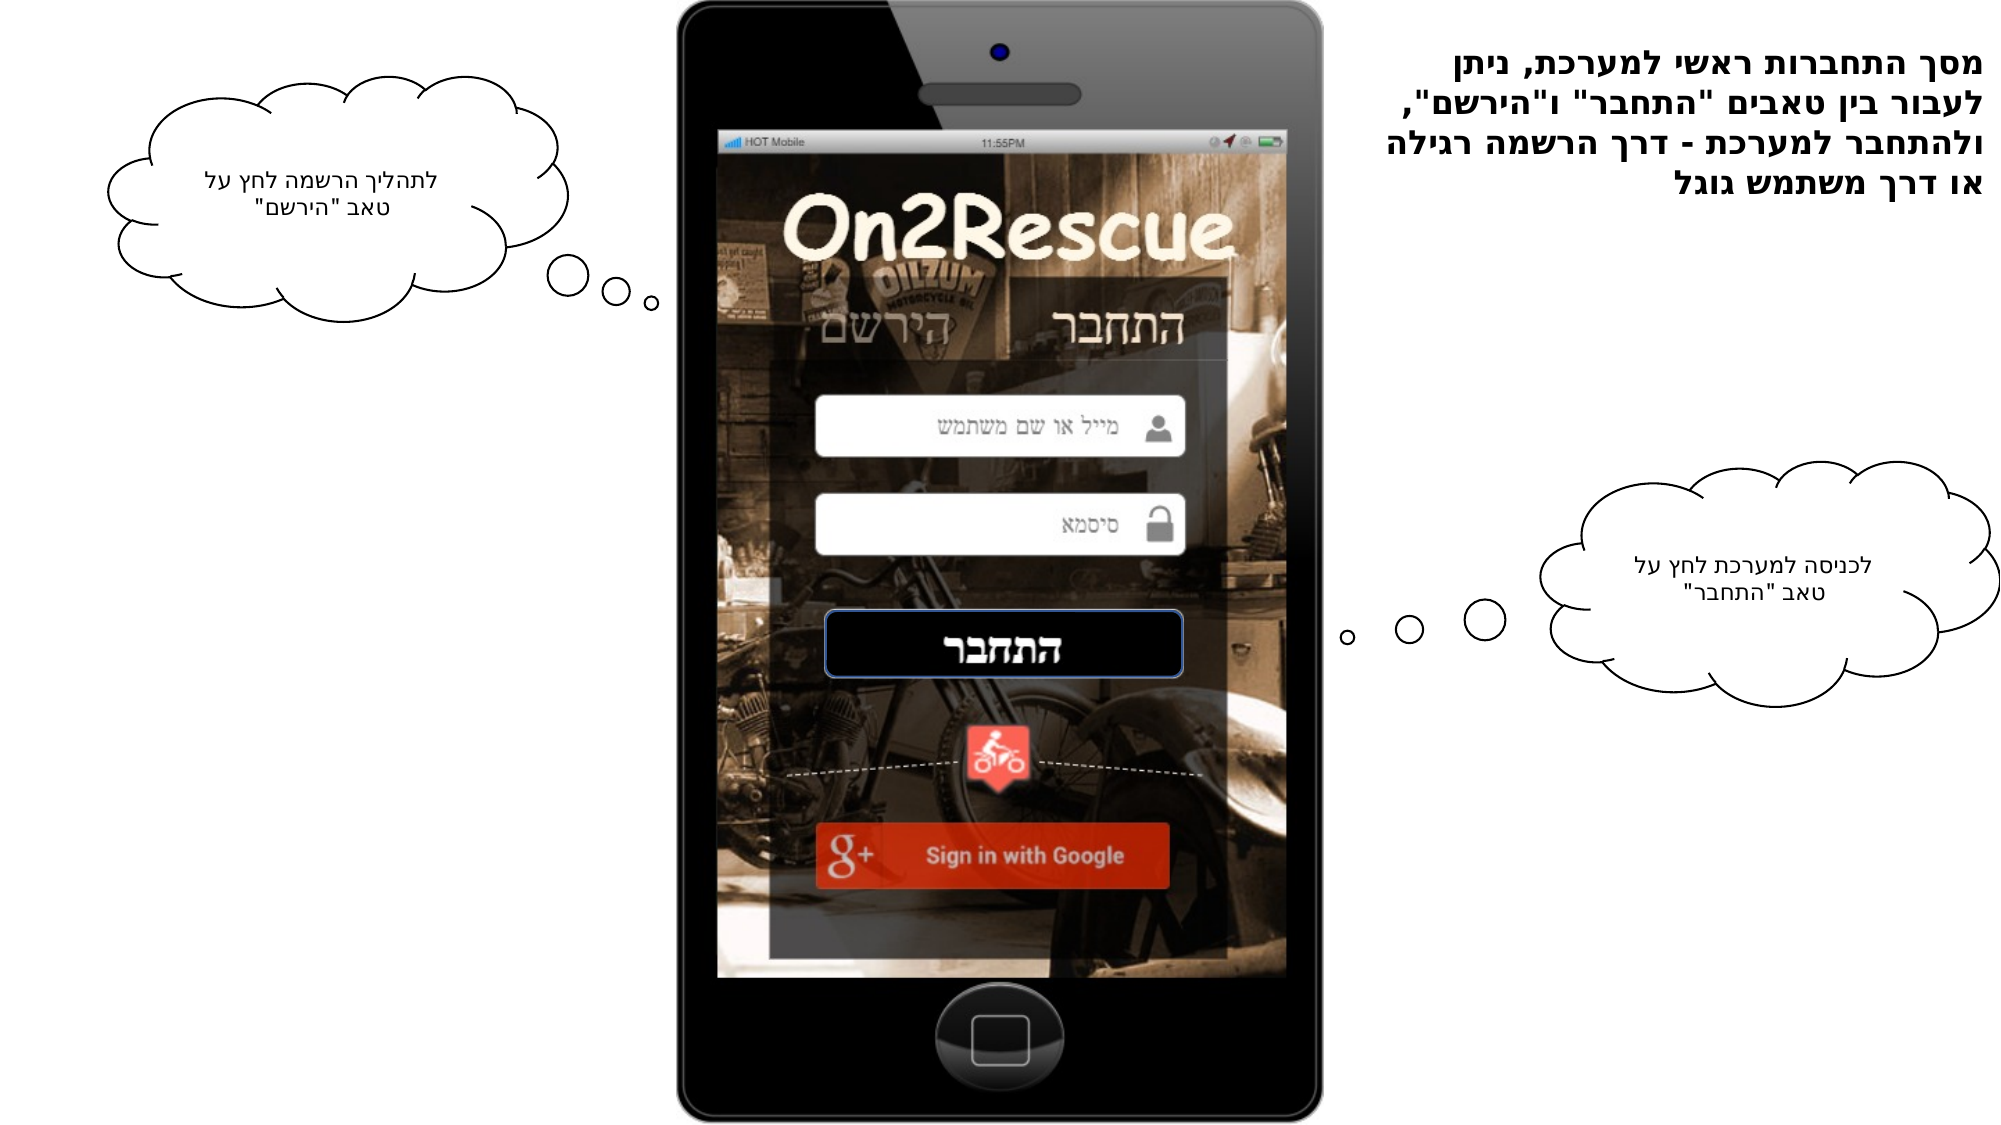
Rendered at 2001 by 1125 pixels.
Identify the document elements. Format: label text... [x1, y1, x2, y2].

text_box מסך התחברות ראשי למערכת, ניתן לעבור בין טאבים "התחבר" ו"הירשם", ולהתחבר למערכת - דרך הרשמה רגילה או דרך משתמש גוגל [1336, 34, 2000, 254]
text_box לכניסה למערכת לחץ על טאב "התחבר" [1394, 614, 1425, 645]
text_box לתהליך הרשמה לחץ על טאב "הירשם" [546, 253, 590, 297]
text_box לכניסה למערכת לחץ על טאב "התחבר" [1463, 598, 1507, 642]
picture [676, 0, 1324, 1125]
text_box לתהליך הרשמה לחץ על טאב "הירשם" [601, 276, 631, 307]
text_box לכניסה למערכת לחץ על טאב "התחבר" [1539, 460, 2000, 708]
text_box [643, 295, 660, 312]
text_box לתהליך הרשמה לחץ על טאב "הירשם" [107, 75, 570, 324]
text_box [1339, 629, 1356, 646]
